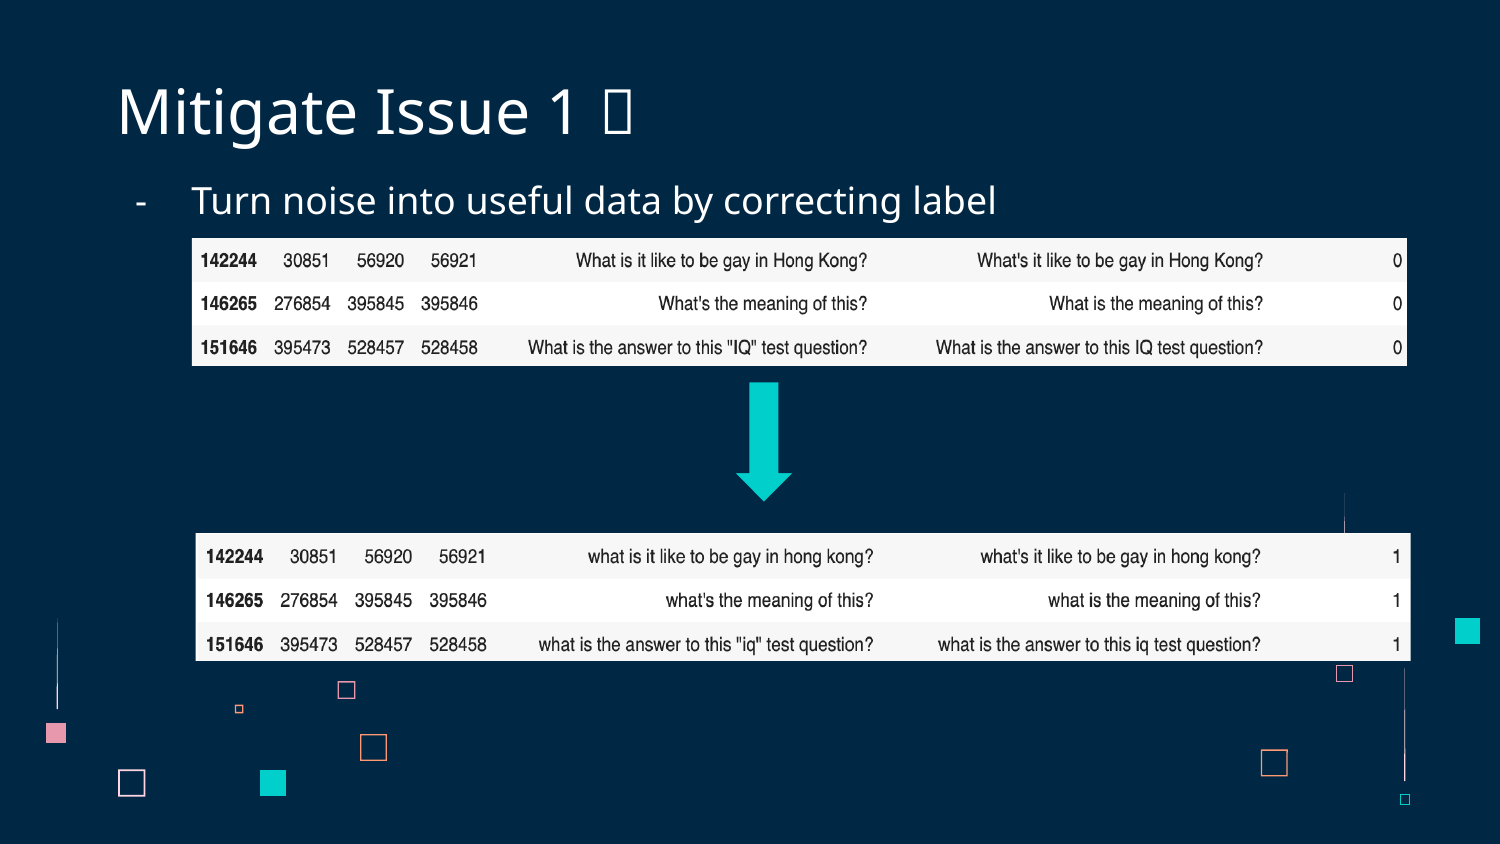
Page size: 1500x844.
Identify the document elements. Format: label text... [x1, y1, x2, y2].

picture [191, 238, 1408, 366]
text_box [733, 381, 795, 503]
title Mitigate Issue 1 🧹 [101, 67, 768, 163]
list Turn noise into useful data by correcting label [101, 162, 1351, 506]
picture [195, 533, 1411, 662]
